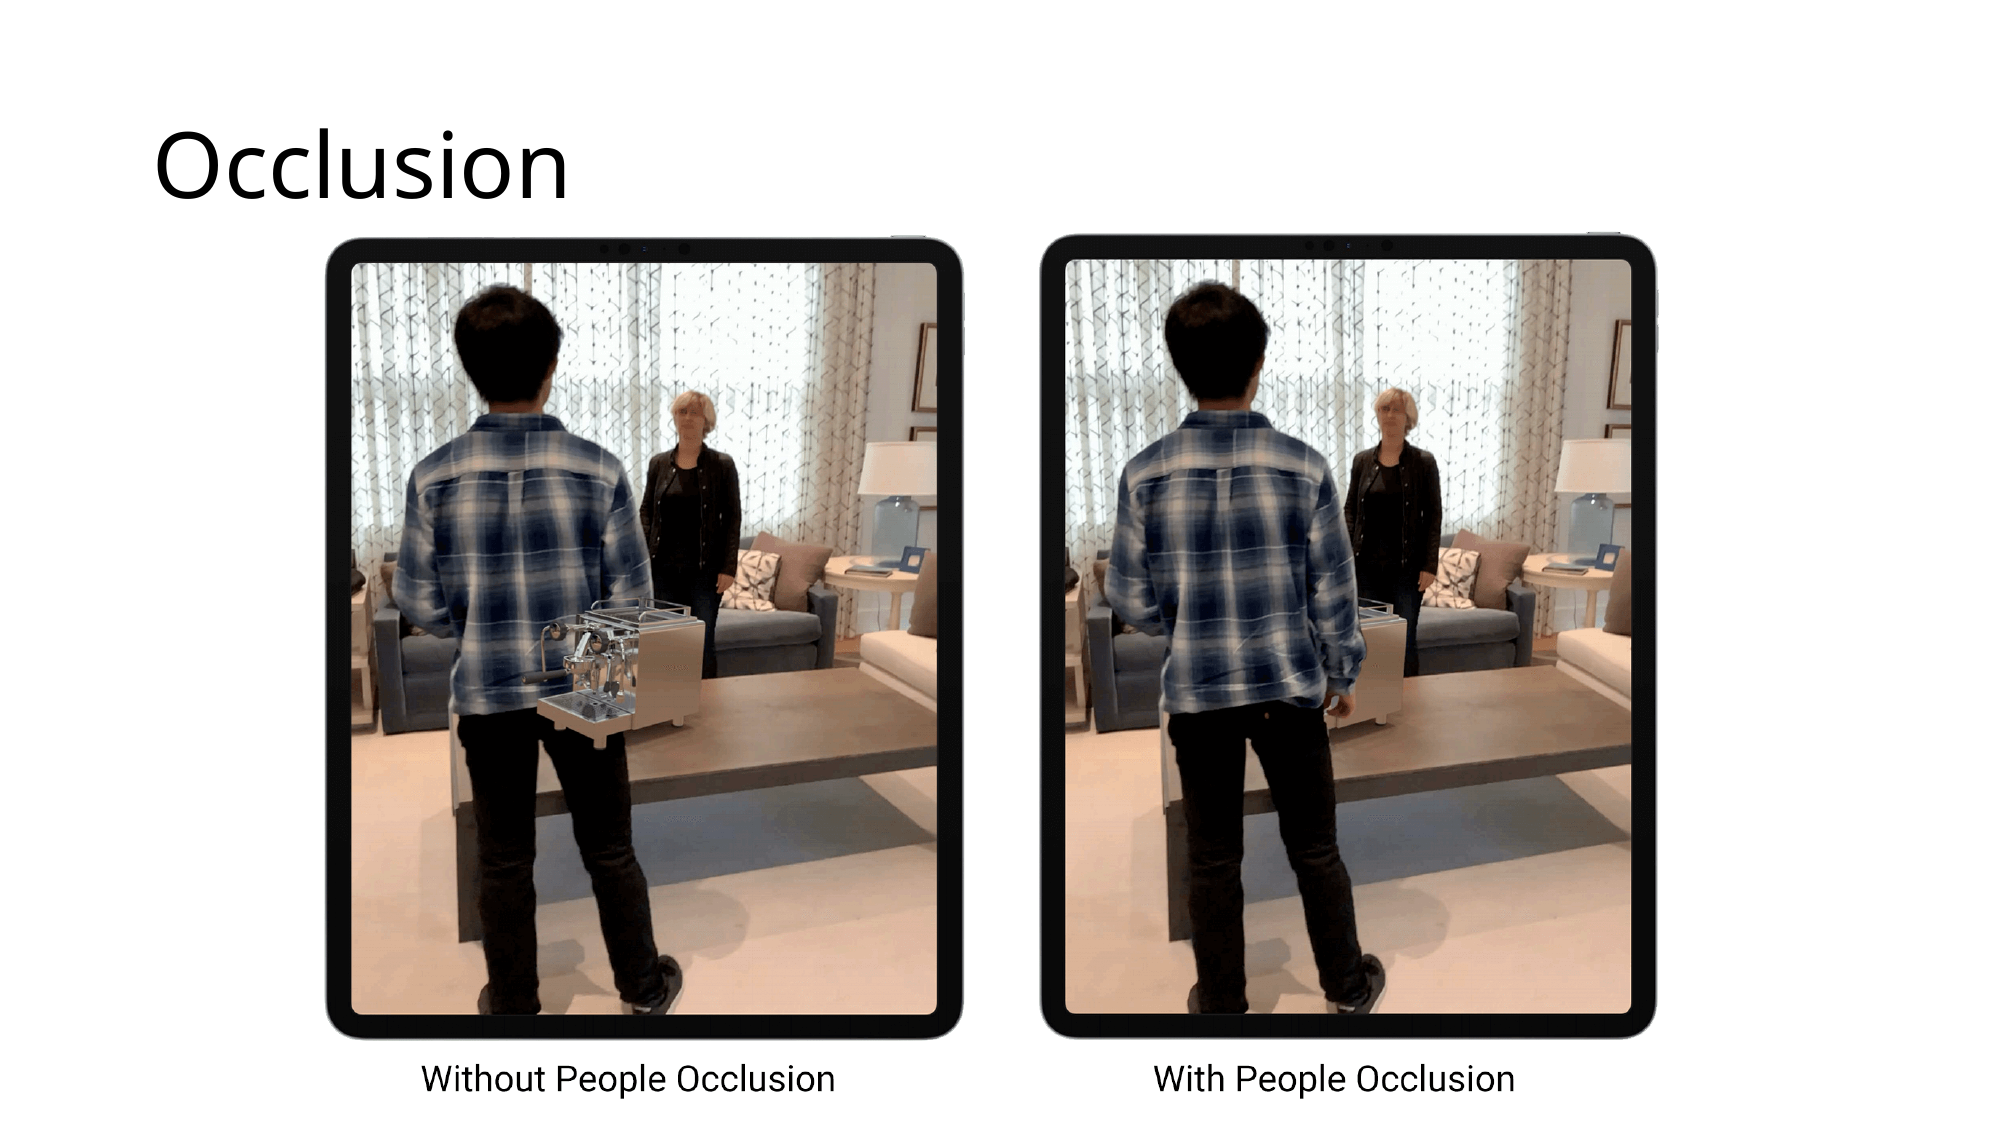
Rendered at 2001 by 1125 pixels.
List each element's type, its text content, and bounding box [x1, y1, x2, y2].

picture [301, 221, 1677, 1125]
title Occlusion [137, 59, 1863, 278]
